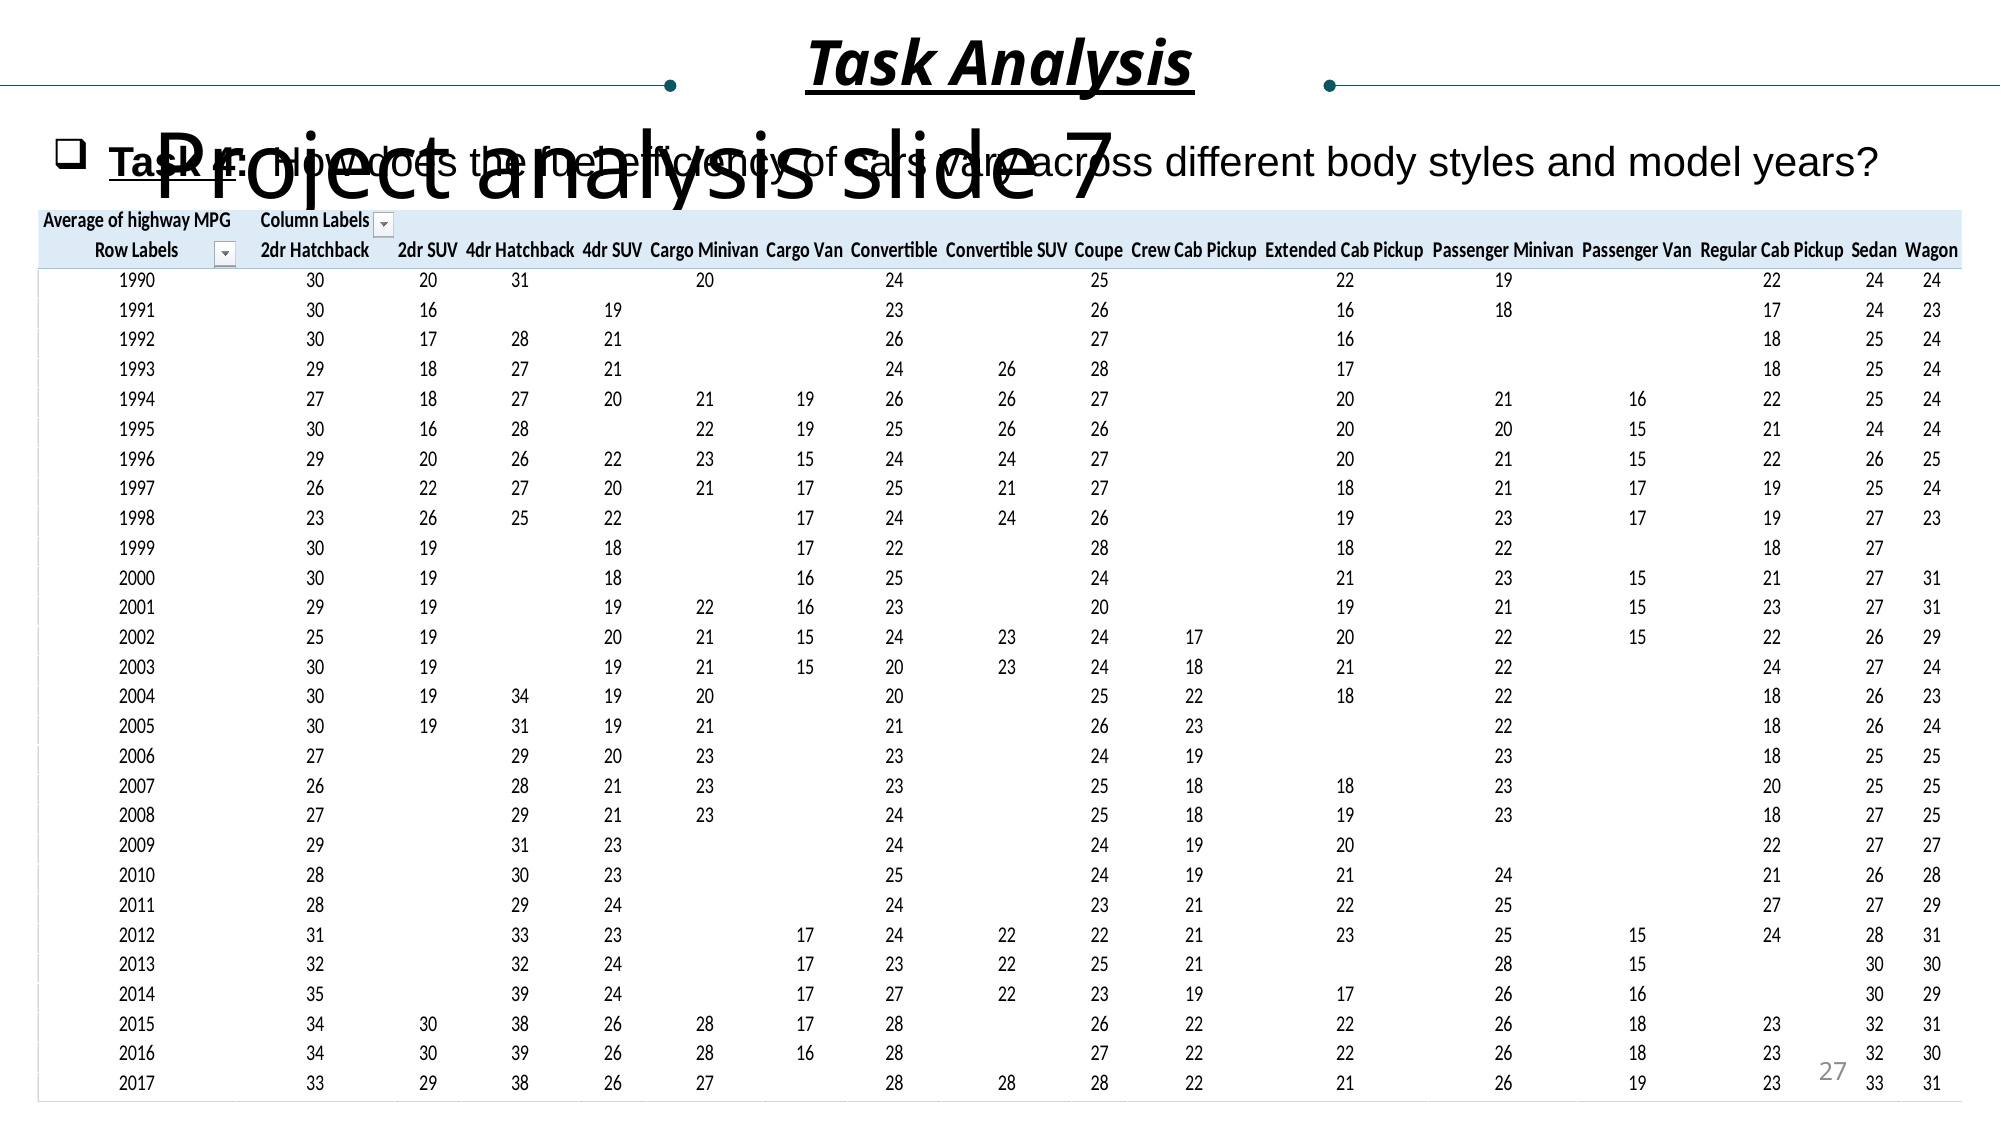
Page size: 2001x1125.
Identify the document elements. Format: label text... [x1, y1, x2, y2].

title Project analysis slide 7 [137, 192, 1863, 208]
picture [37, 208, 1963, 1103]
text_box Task Analysis [37, 31, 1963, 174]
text_box Task 4: How does the fuel efficiency of cars vary across different body styles and model years? [37, 127, 1938, 192]
